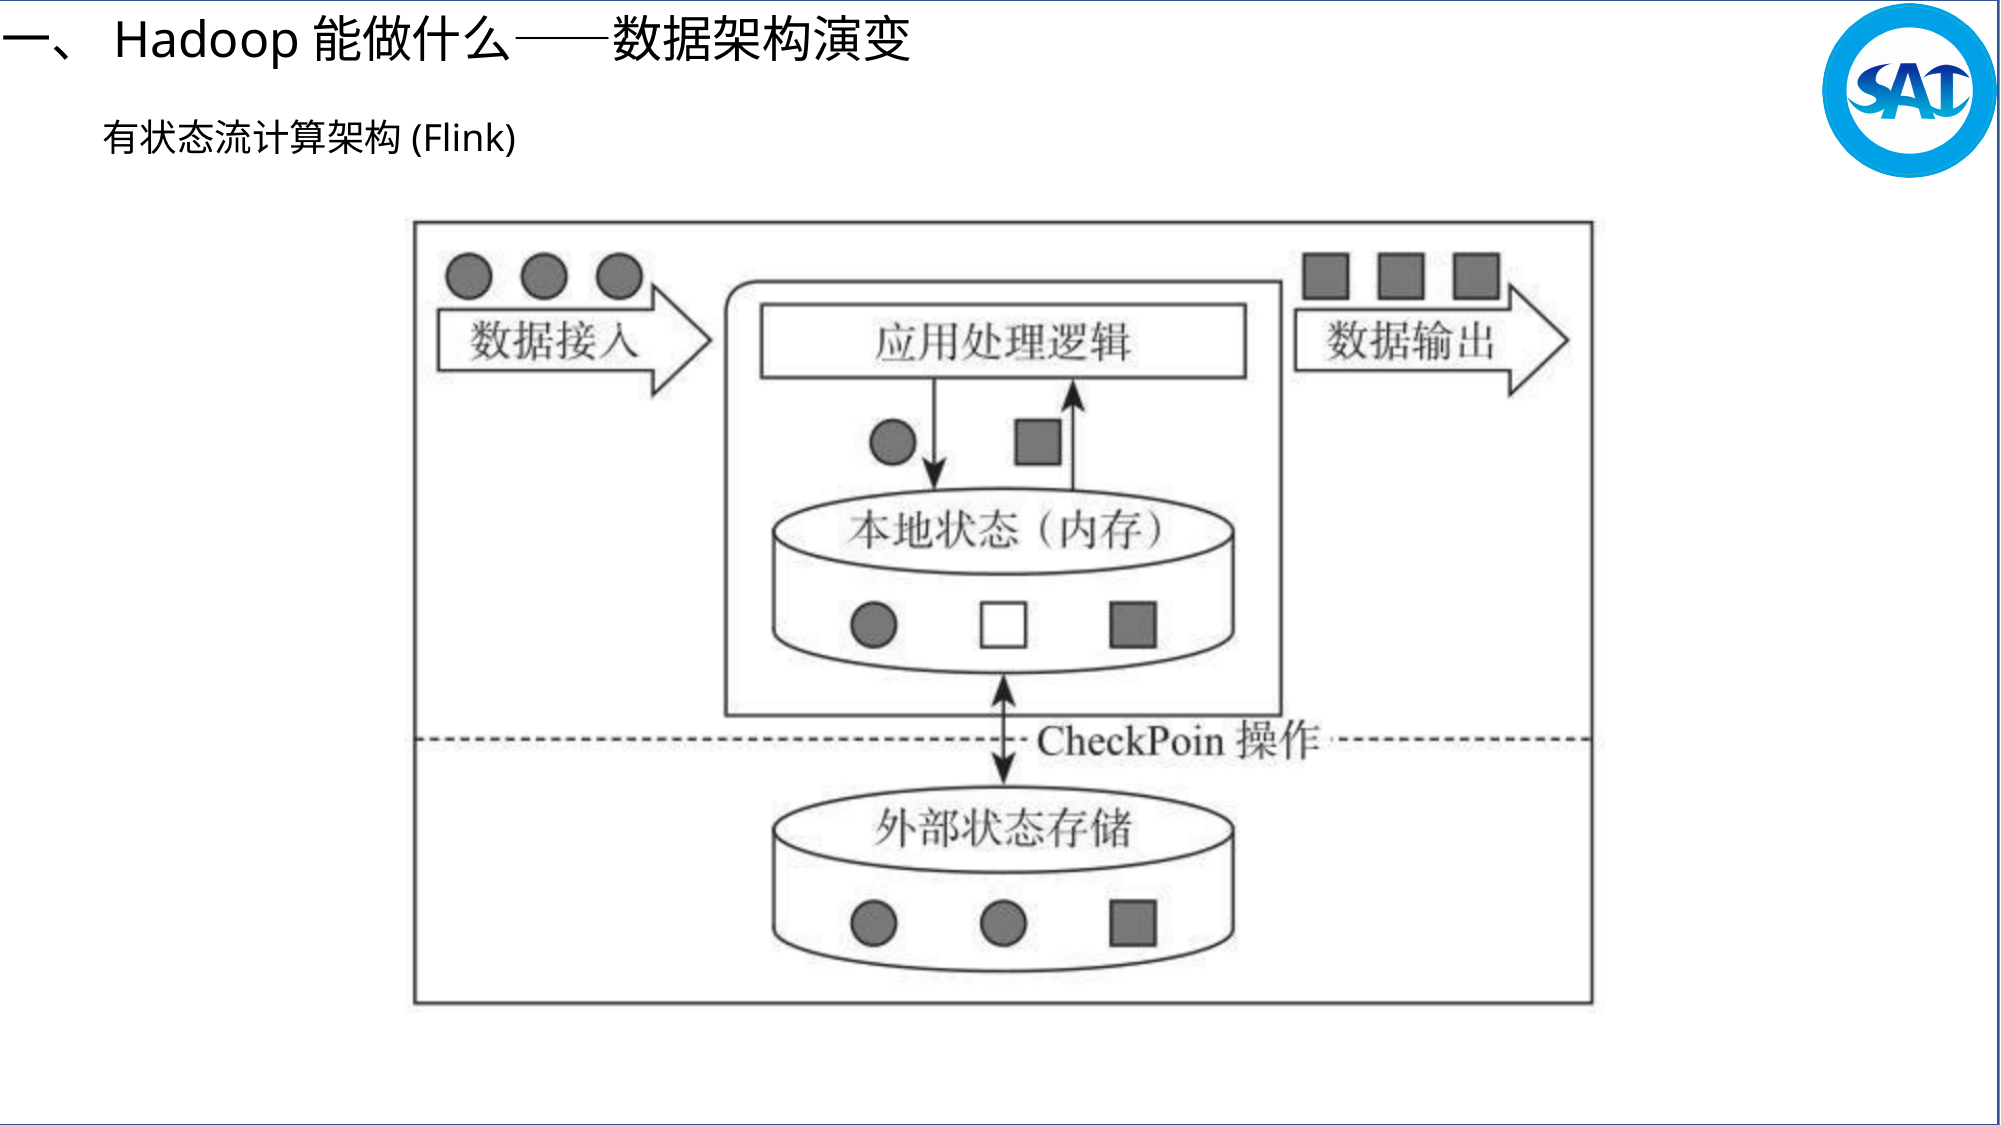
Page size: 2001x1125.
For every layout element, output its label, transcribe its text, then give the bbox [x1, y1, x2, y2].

picture [1822, 103, 1896, 178]
picture [1924, 105, 1997, 178]
picture [388, 198, 1612, 1037]
text_box 有状态流计算架构(Flink) [87, 107, 531, 167]
picture [1847, 28, 1972, 153]
text_box 一、Hadoop能做什么——数据架构演变 [0, 0, 927, 75]
picture [1923, 3, 1997, 76]
picture [1822, 3, 1896, 78]
